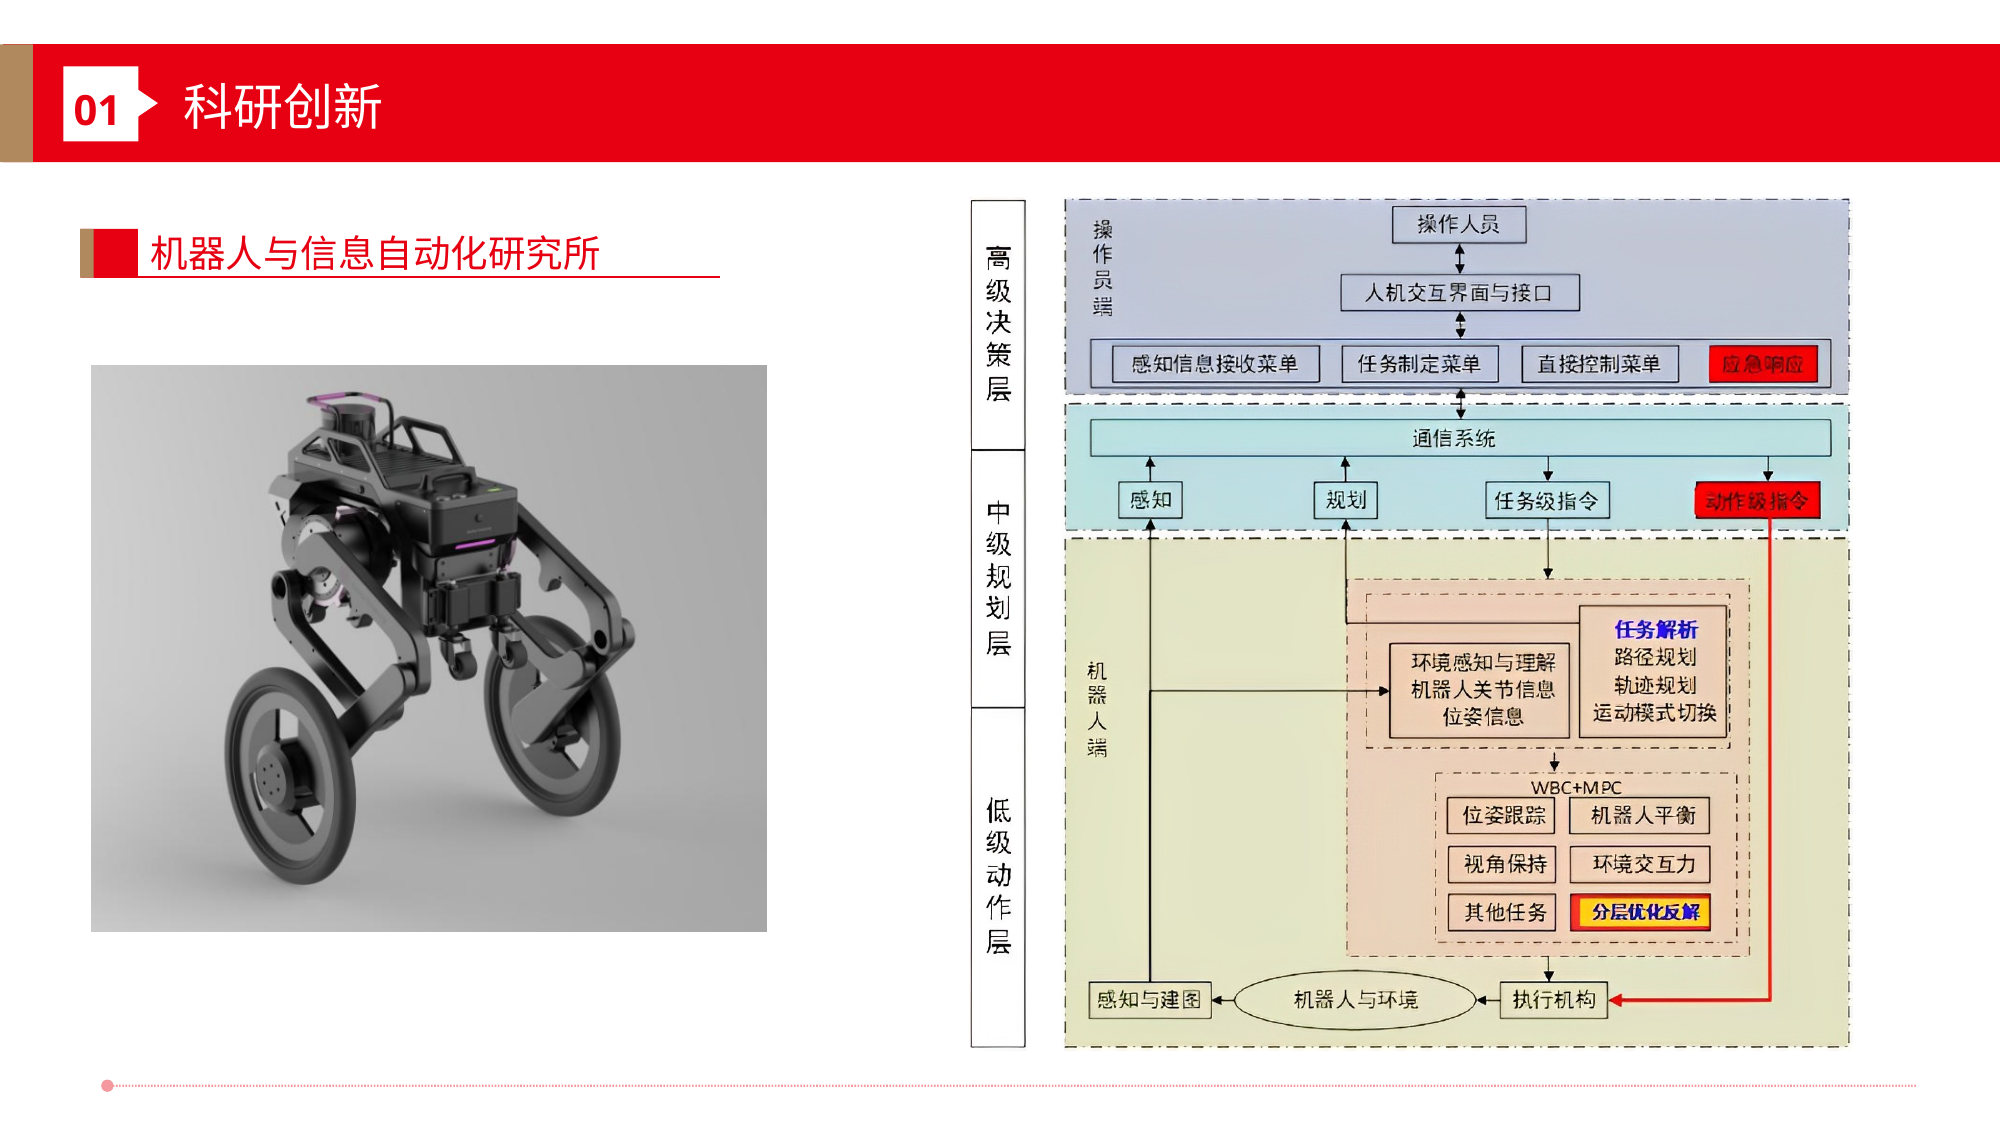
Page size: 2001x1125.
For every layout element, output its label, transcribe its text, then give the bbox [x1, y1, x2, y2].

text_box 科研创新 [168, 67, 1229, 143]
text_box [0, 43, 34, 163]
picture [91, 365, 767, 932]
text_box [63, 66, 158, 142]
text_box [91, 1046, 1917, 1093]
picture [969, 197, 1853, 1051]
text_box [80, 223, 721, 284]
text_box [34, 43, 2000, 163]
text_box 01 [58, 76, 63, 142]
